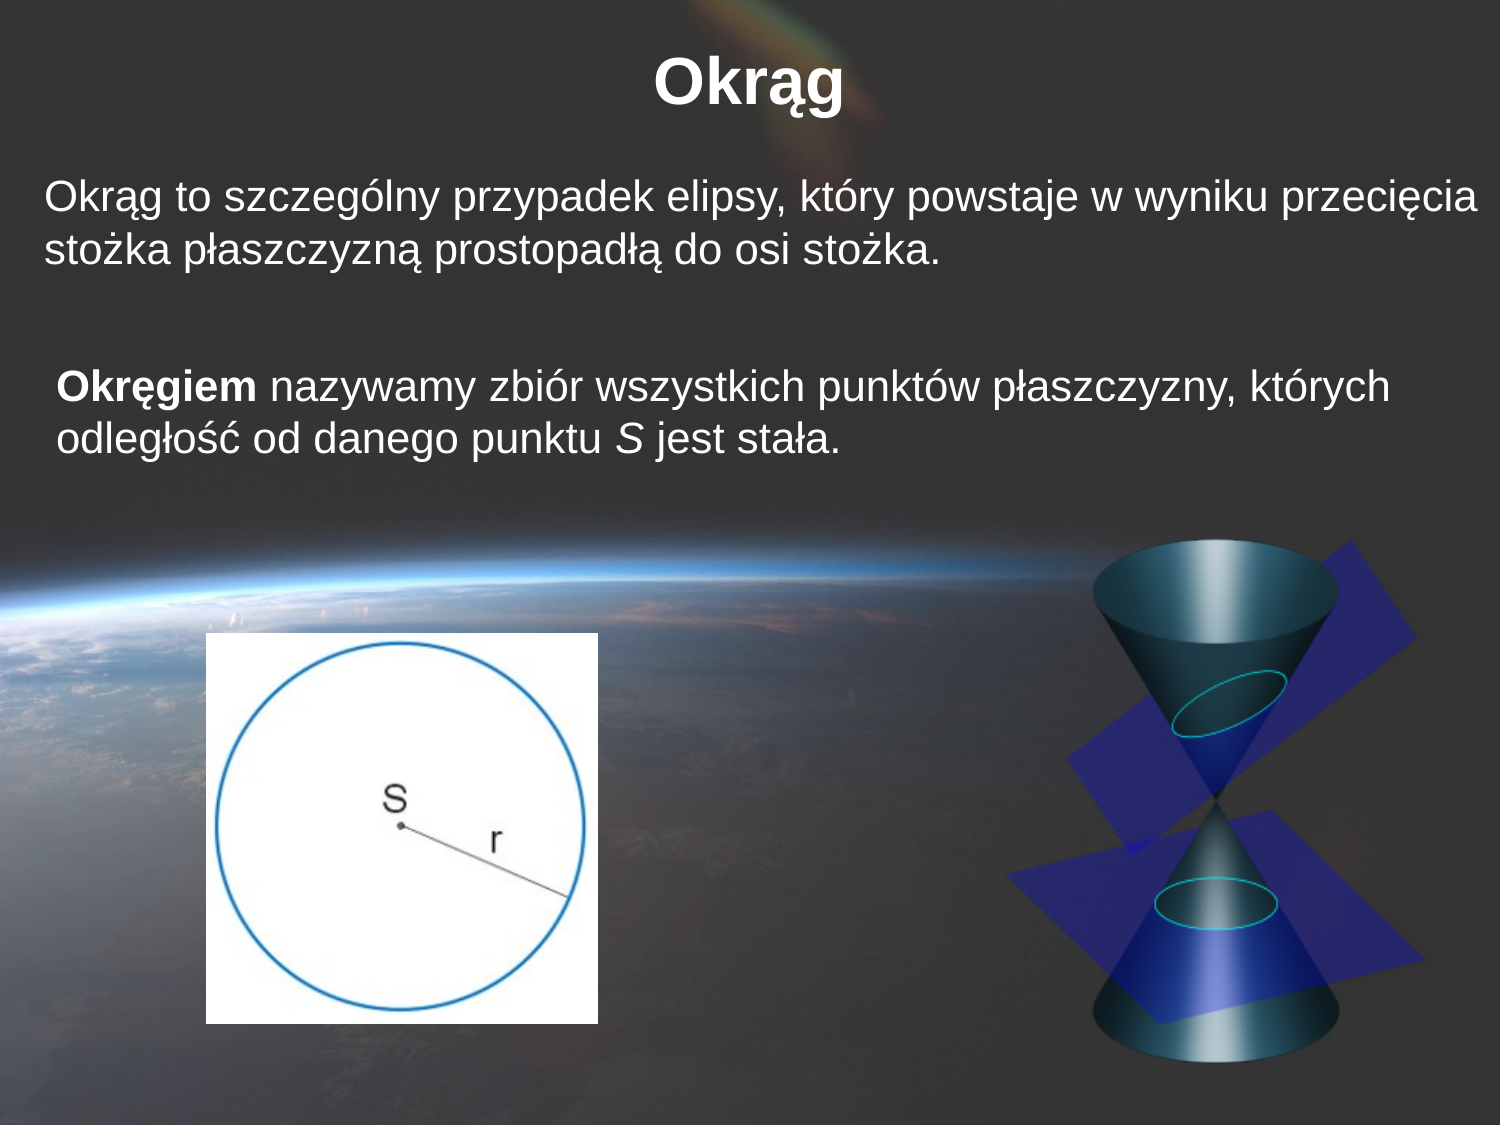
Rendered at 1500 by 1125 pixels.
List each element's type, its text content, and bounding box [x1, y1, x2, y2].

text_box Okręgiem nazywamy zbiór wszystkich punktów płaszczyzny, których odległość od danego punktu S jest stała. [41, 349, 1459, 470]
text_box Okrąg [0, 30, 1500, 126]
picture [206, 633, 598, 1025]
text_box Okrąg to szczególny przypadek elipsy, który powstaje w wyniku przecięcia stożka płaszczyzną prostopadłą do osi stożka. [29, 160, 1500, 281]
picture [985, 491, 1471, 1095]
